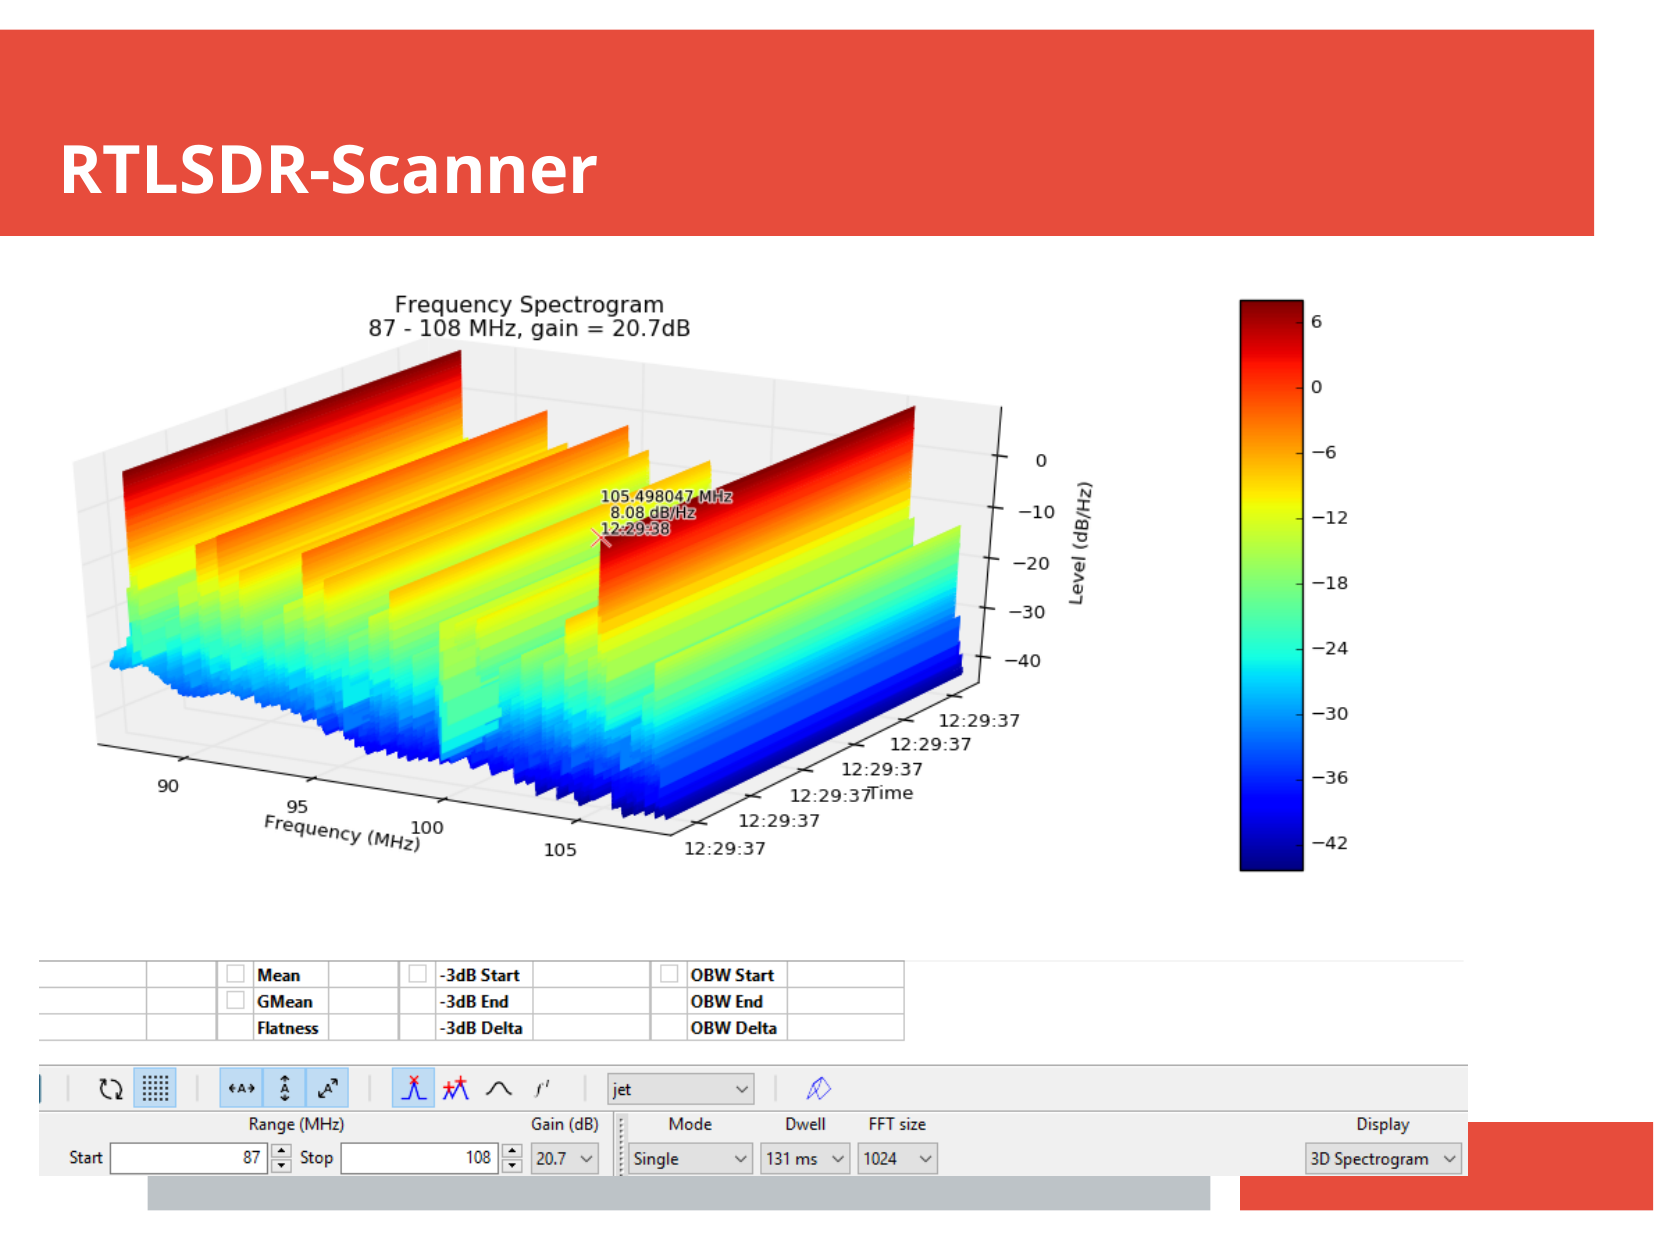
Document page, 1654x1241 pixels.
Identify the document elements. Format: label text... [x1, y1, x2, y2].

picture [39, 282, 1468, 1177]
text_box RTLSDR-Scanner [59, 59, 1595, 207]
